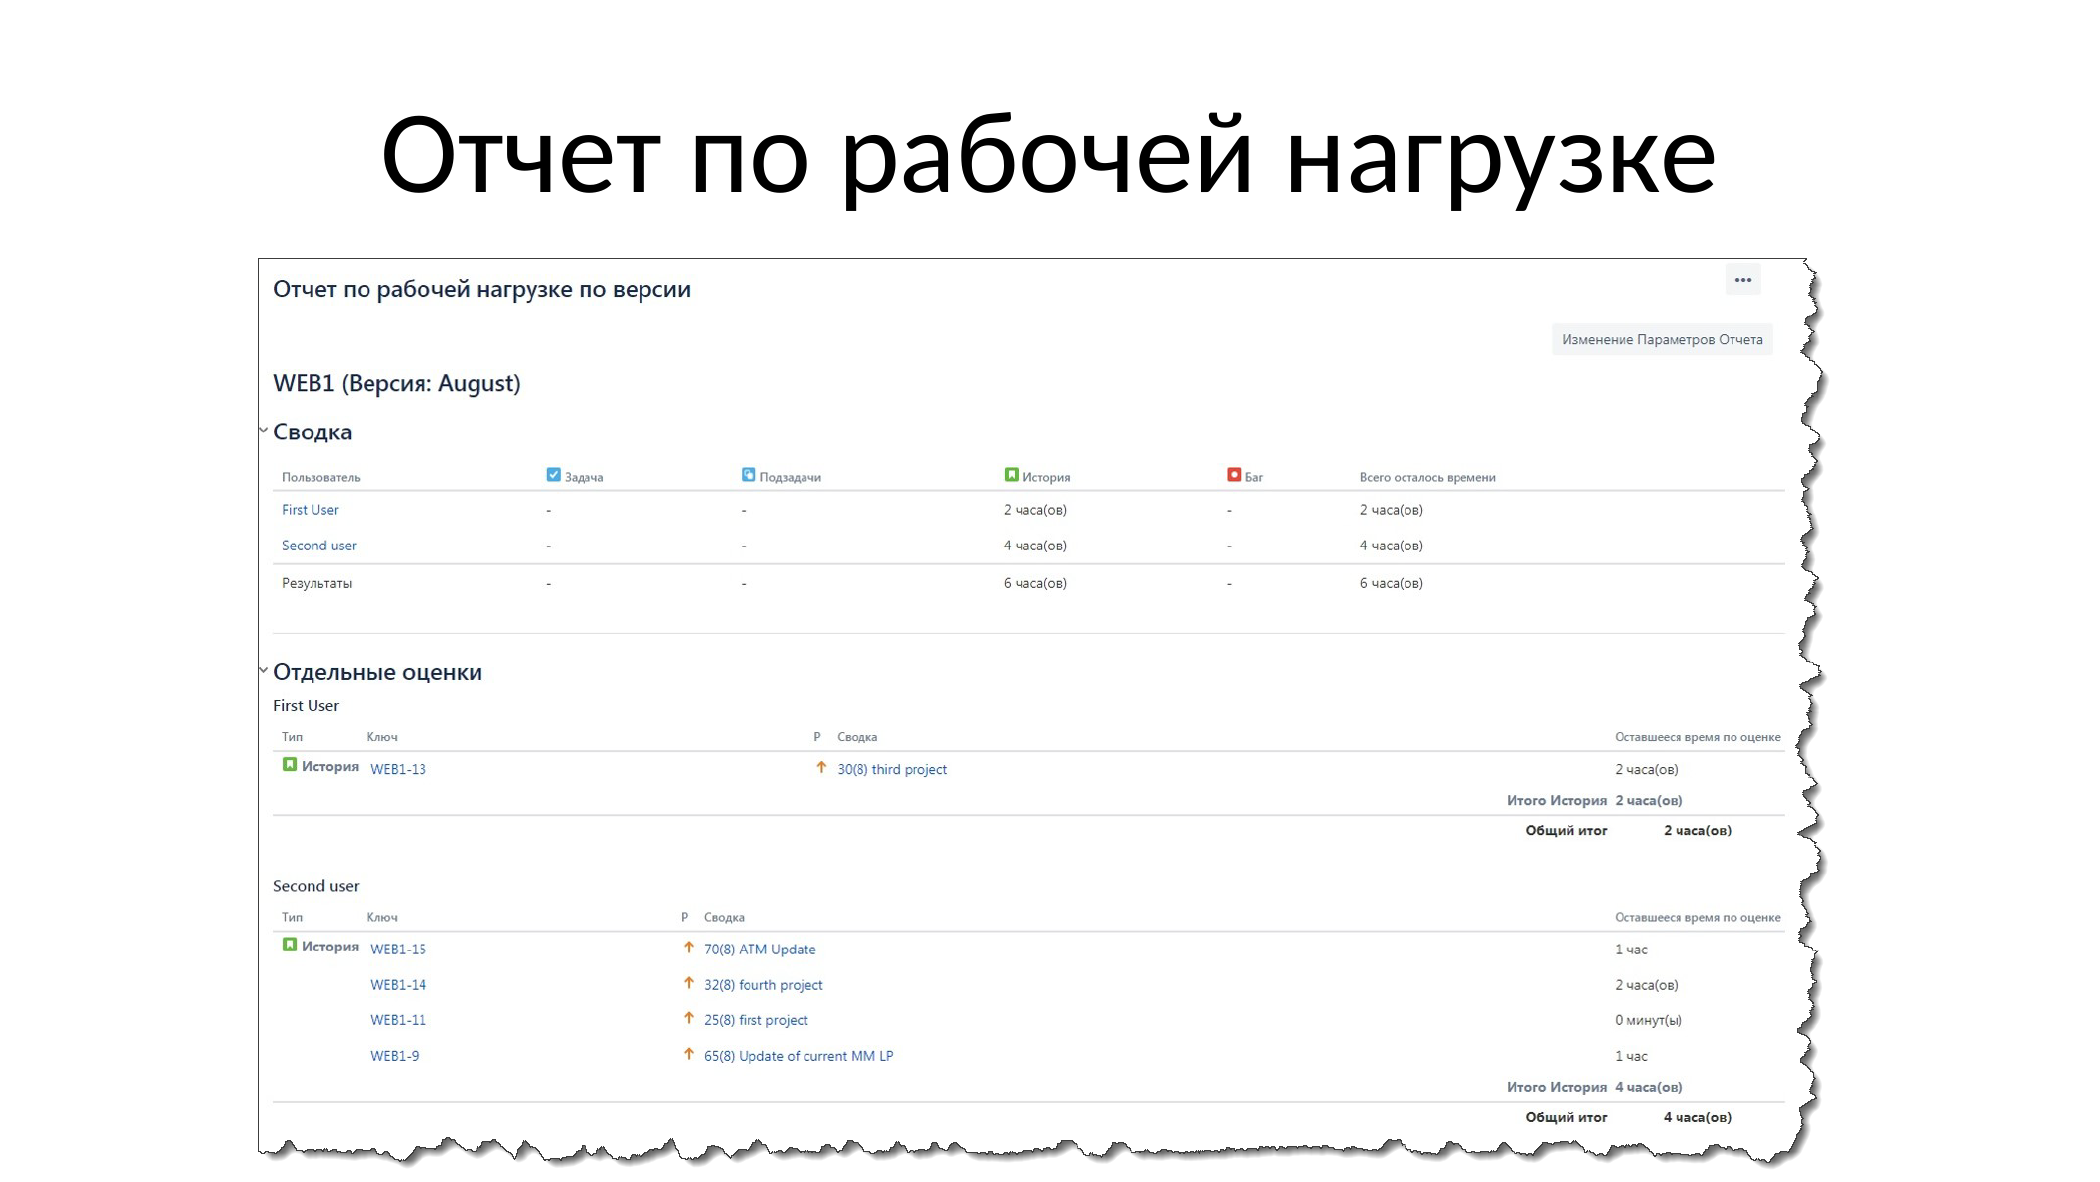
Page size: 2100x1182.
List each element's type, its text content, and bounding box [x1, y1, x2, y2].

title Отчет по рабочей нагрузке [105, 47, 1995, 245]
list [258, 258, 1842, 1182]
